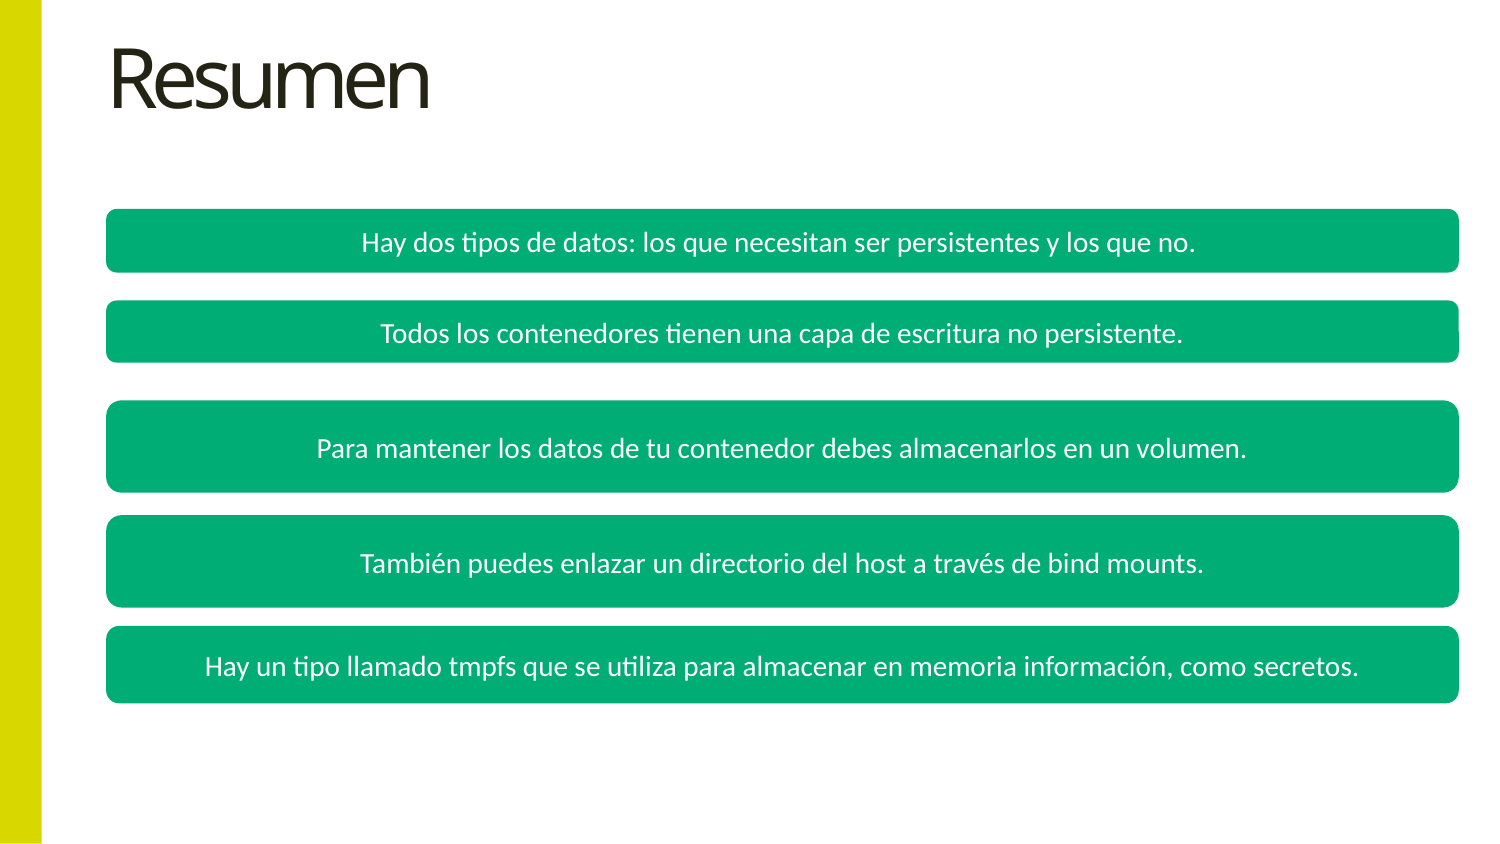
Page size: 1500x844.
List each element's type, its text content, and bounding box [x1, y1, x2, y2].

text_box [0, 0, 42, 844]
text_box Hay dos tipos de datos: los que necesitan ser persistentes y los que no. [105, 208, 1460, 274]
text_box Para mantener los datos de tu contenedor debes almacenarlos en un volumen. [105, 399, 1460, 494]
text_box También puedes enlazar un directorio del host a través de bind mounts. [105, 514, 1460, 609]
text_box Hay un tipo llamado tmpfs que se utiliza para almacenar en memoria información, como secretos. [105, 625, 1460, 704]
text_box Todos los contenedores tienen una capa de escritura no persistente. [105, 299, 1460, 364]
title Resumen [106, 0, 1459, 133]
